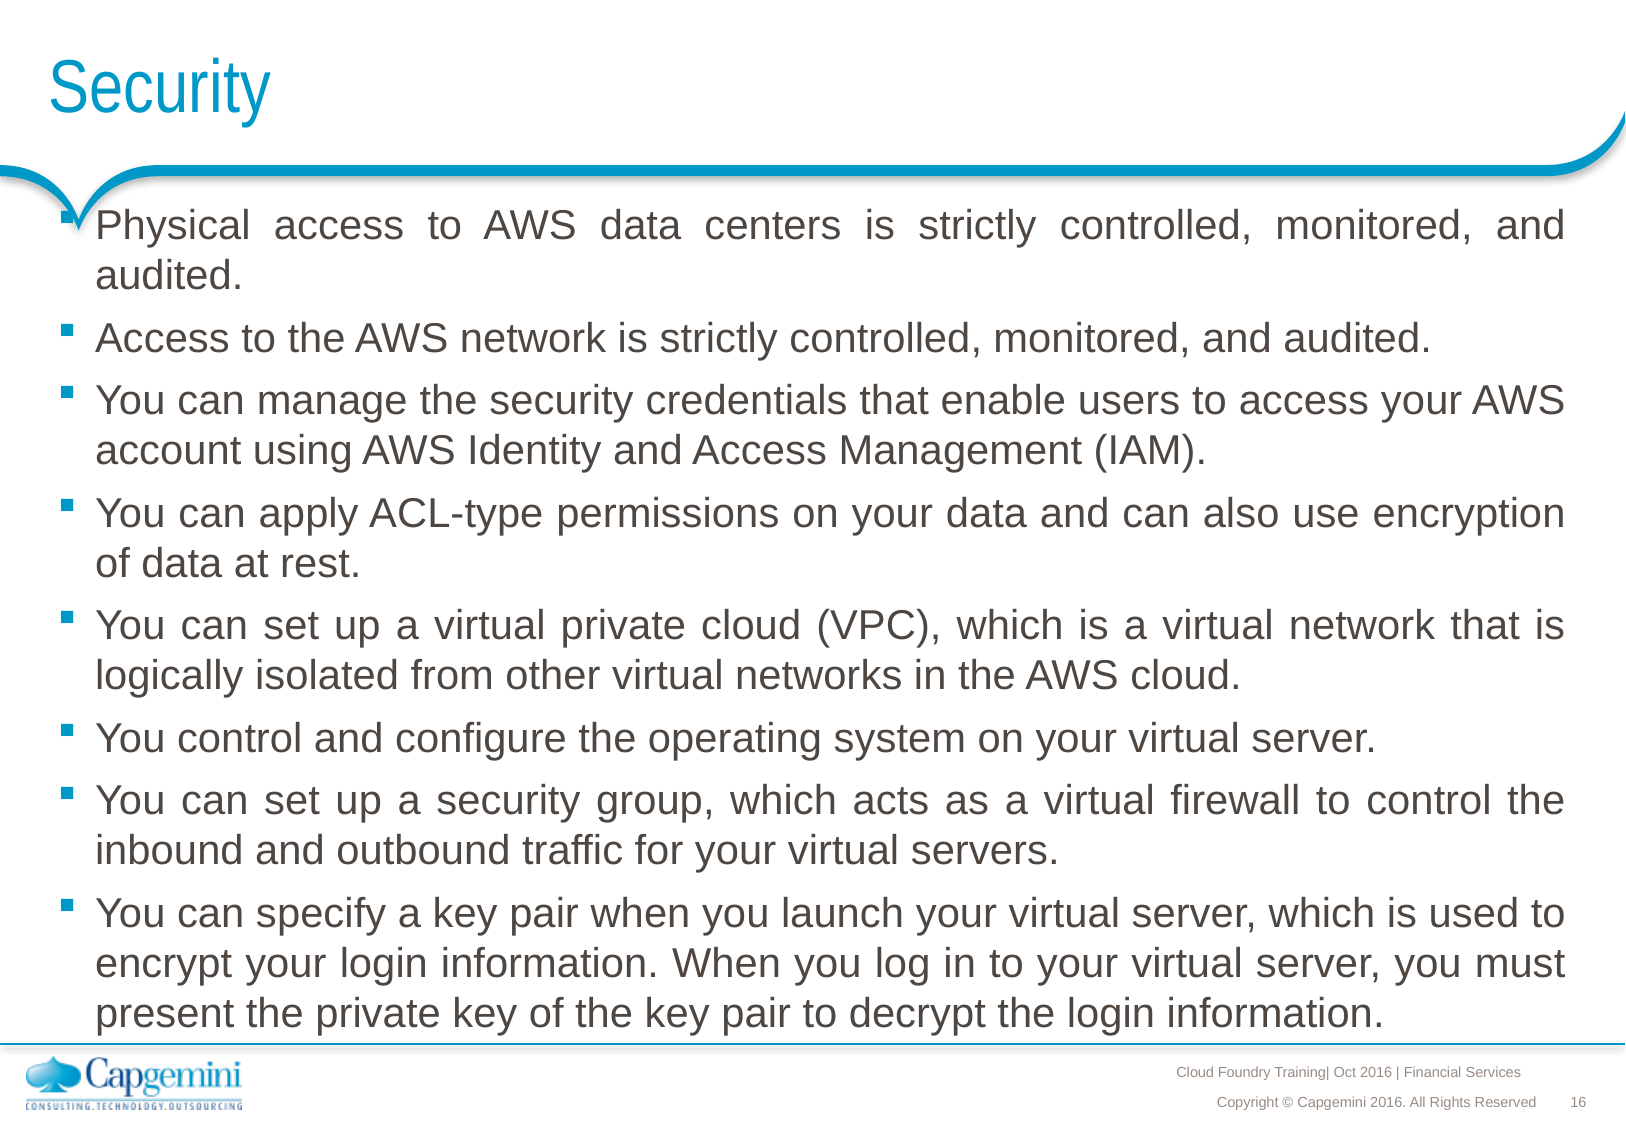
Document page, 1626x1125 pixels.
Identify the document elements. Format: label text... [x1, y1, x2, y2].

title Security [0, 0, 1625, 165]
picture [26, 1056, 242, 1110]
list Physical access to AWS data centers is strictly controlled, monitored, and audited. Access to the AWS network is strictly controlled, monitored, and audited. You can manage the security credentials that enable users to access your AWS account using AWS Identity and Access Management (IAM). You can apply ACL-type permissions on your data and can also use encryption of data at rest. You can set up a virtual private cloud (VPC), which is a virtual network that is logically isolated from other virtual networks in the AWS cloud. You control and configure the operating system on your virtual server. You can set up a security group, which acts as a virtual firewall to control the inbound and outbound traffic for your virtual servers. You can specify a key pair when you launch your virtual server, which is used to encrypt your login information. When you log in to your virtual server, you must present the private key of the key pair to decrypt the login information. [57, 185, 1579, 1046]
